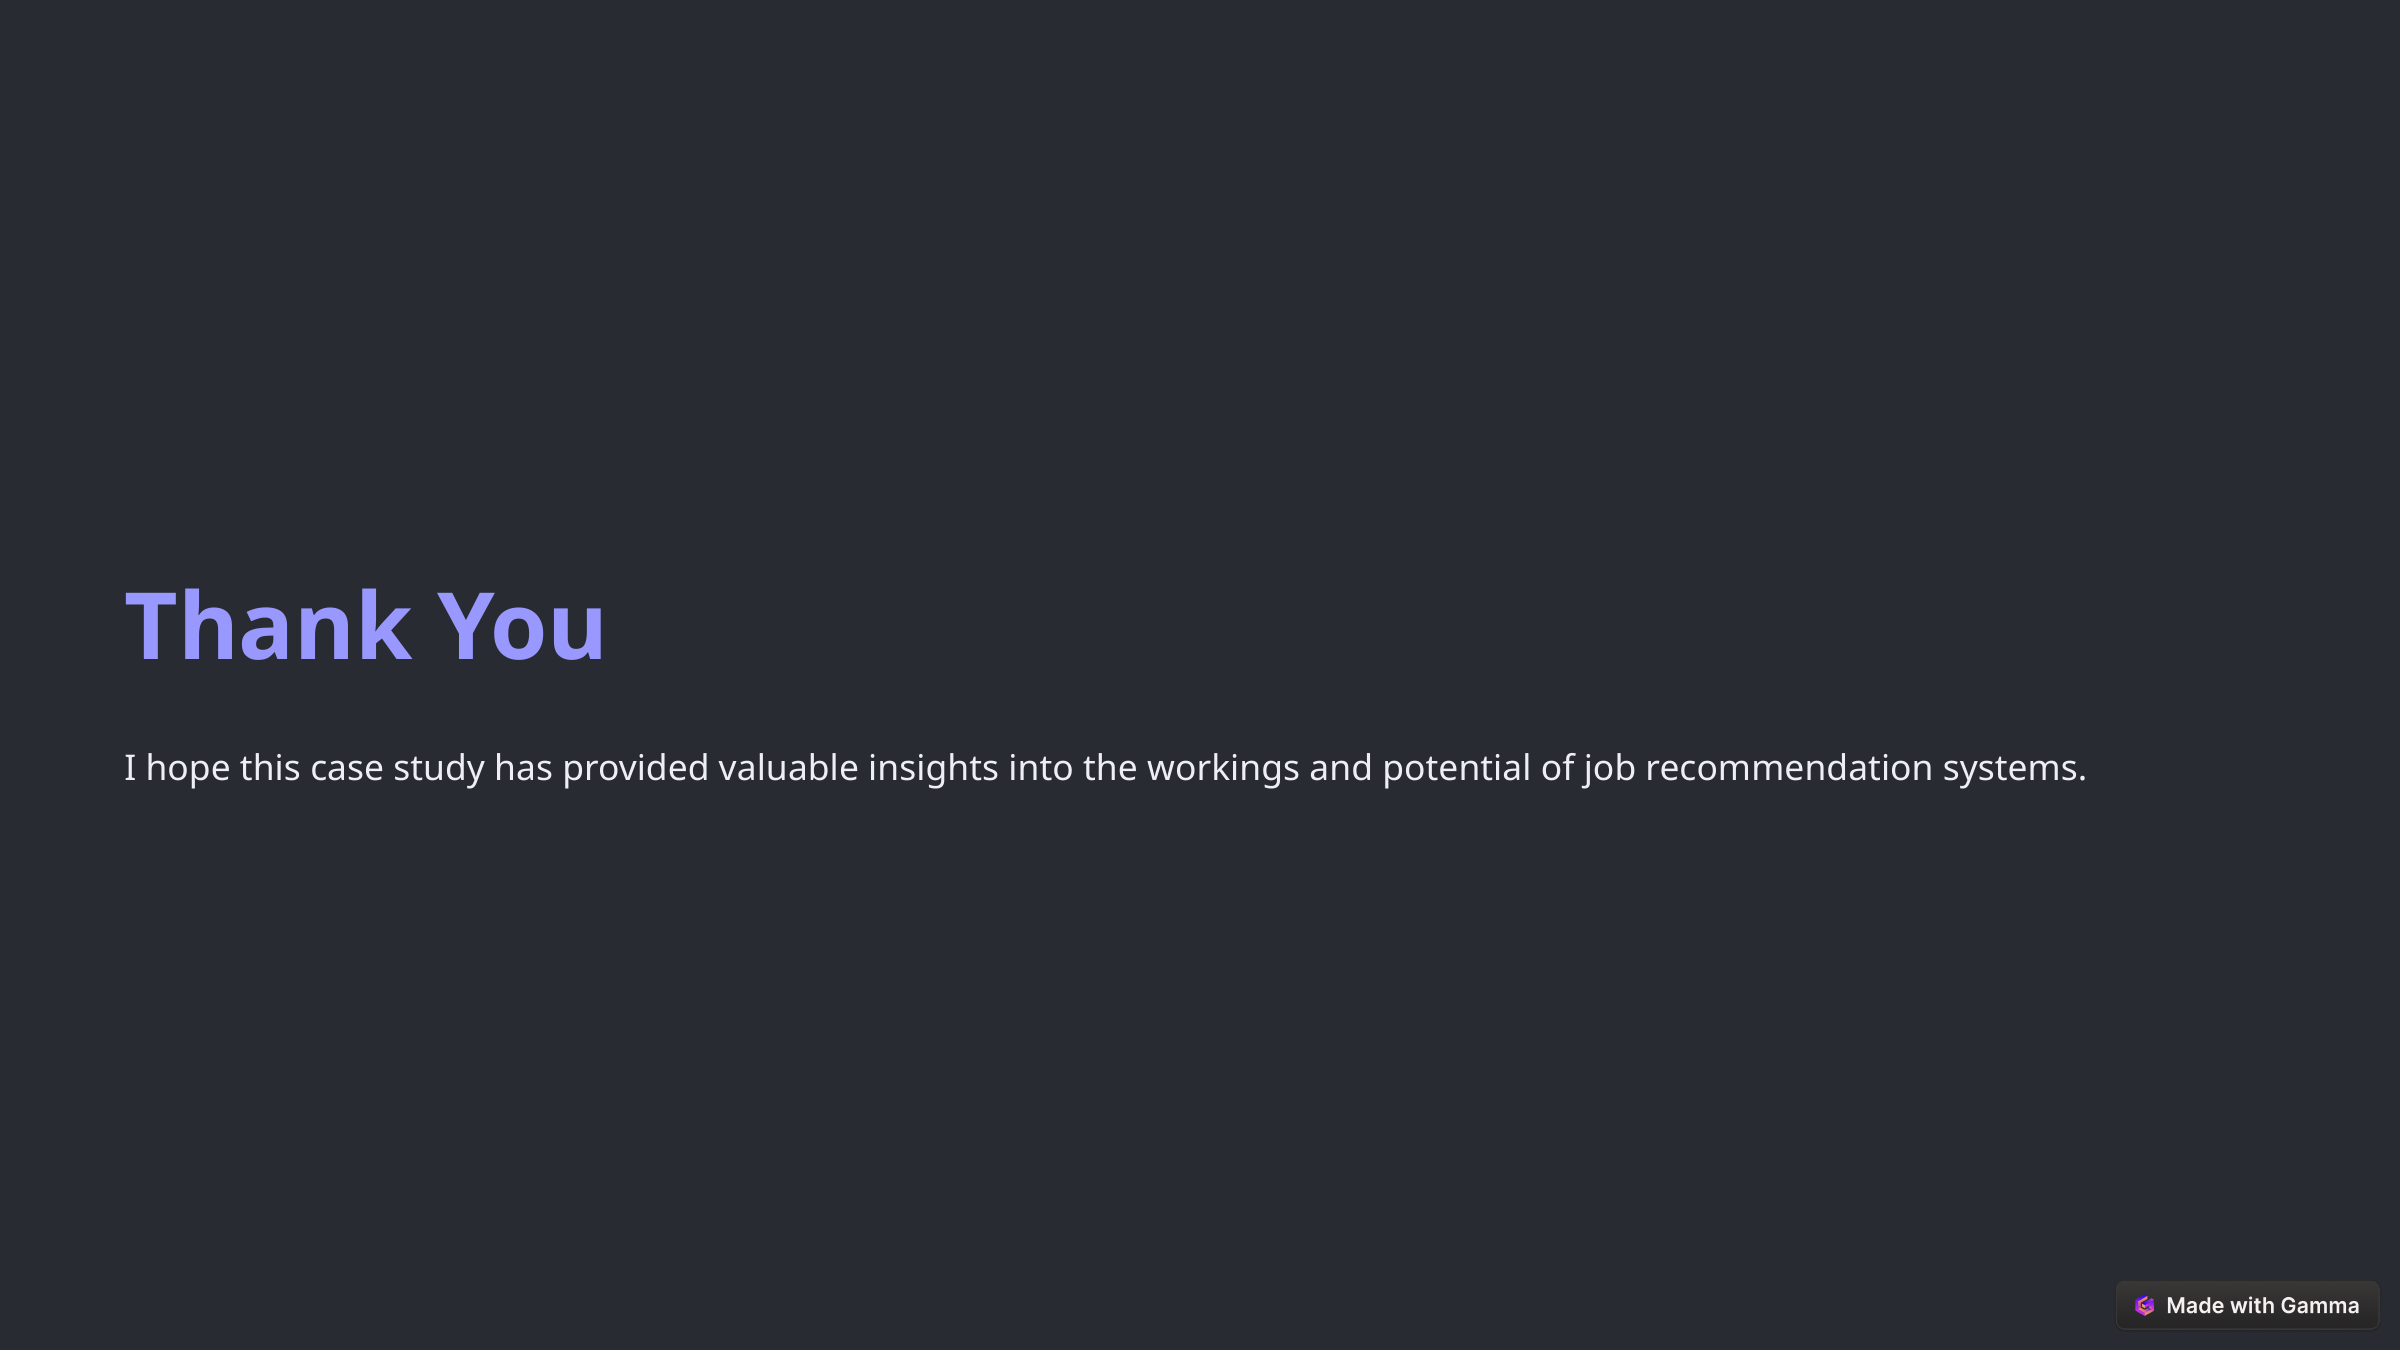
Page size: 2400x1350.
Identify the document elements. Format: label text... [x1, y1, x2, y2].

text_box I hope this case study has provided valuable insights into the workings and potential of job recommendation systems. [124, 731, 2276, 789]
text_box Thank You [124, 561, 1060, 679]
picture [2106, 1271, 2389, 1339]
